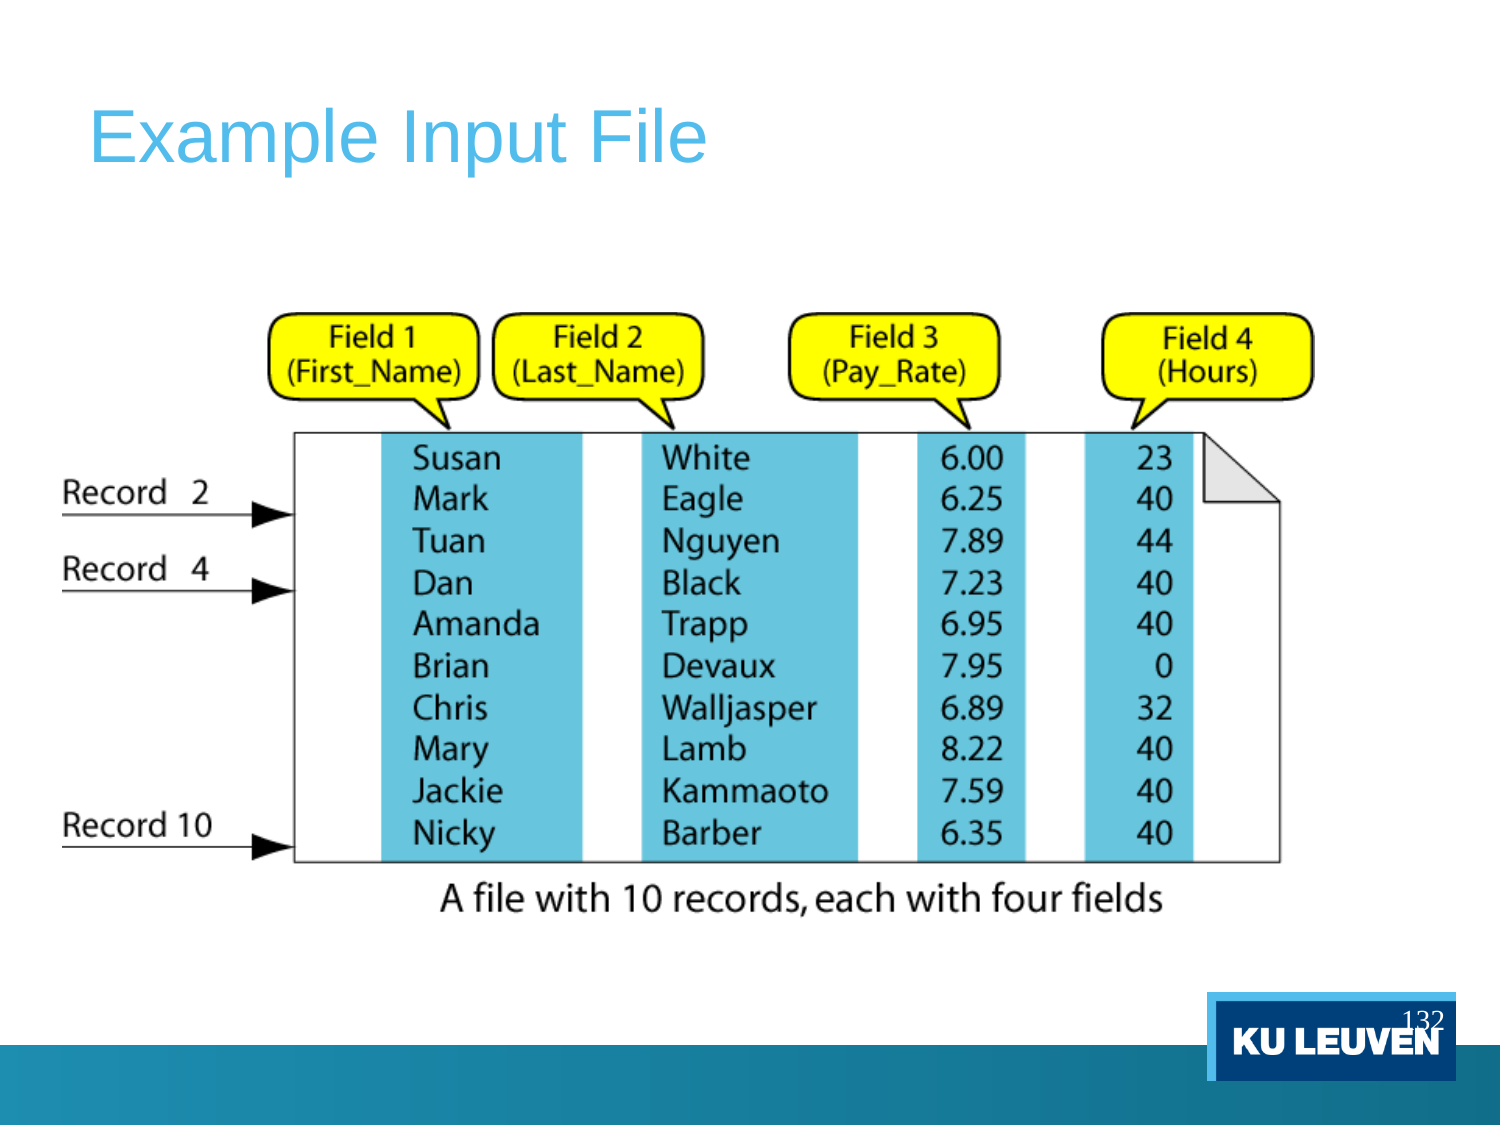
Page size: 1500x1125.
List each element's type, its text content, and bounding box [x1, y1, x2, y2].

picture [62, 312, 1315, 924]
picture [1207, 992, 1456, 1081]
slide_number 132 [1346, 1000, 1500, 1049]
title Example Input File [88, 29, 1456, 178]
